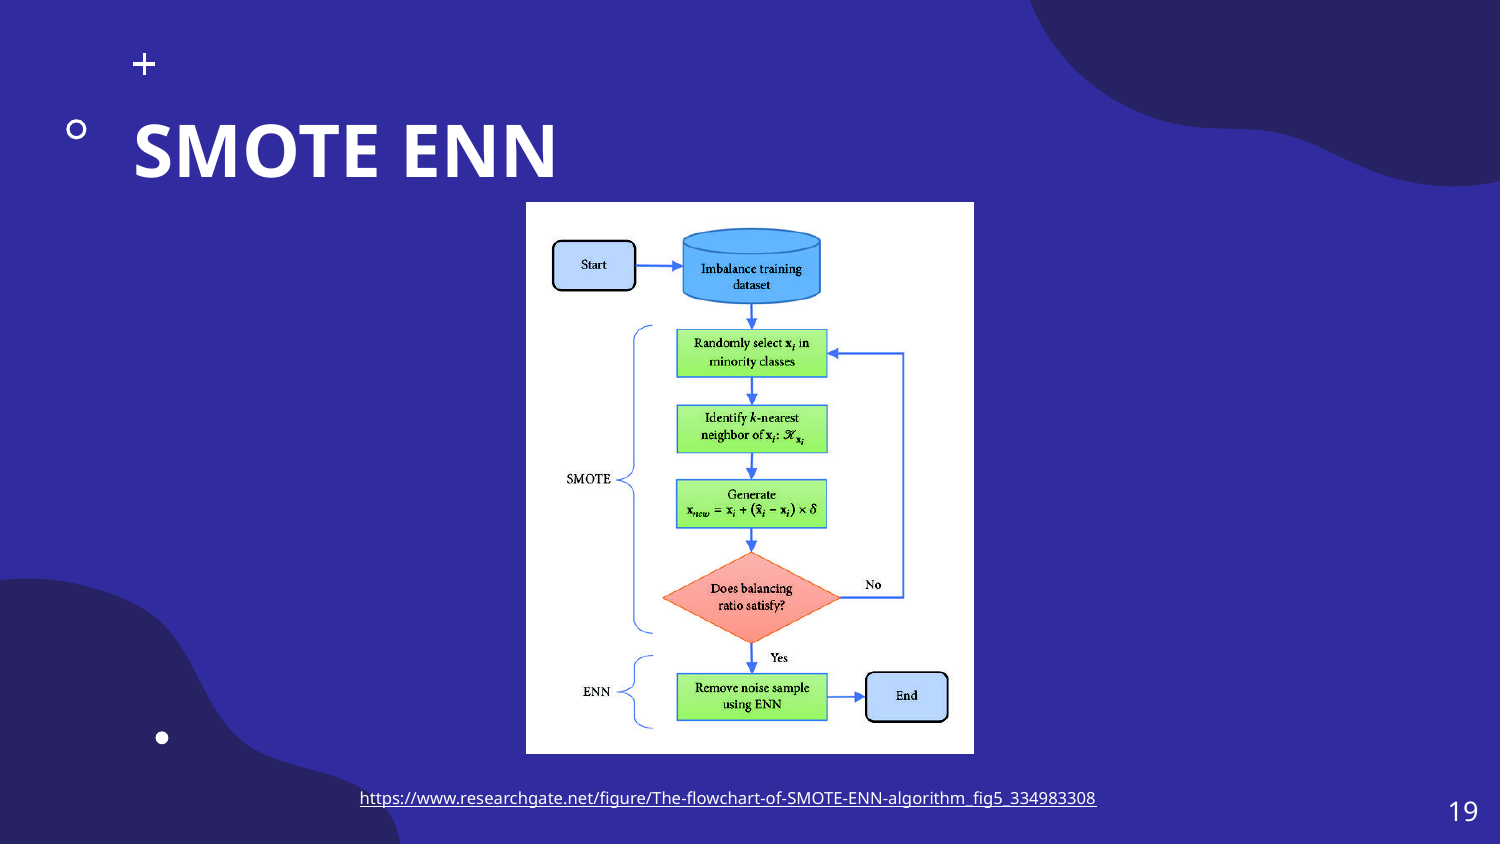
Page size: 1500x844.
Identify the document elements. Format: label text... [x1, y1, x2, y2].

text_box https://www.researchgate.net/figure/The-flowchart-of-SMOTE-ENN-algorithm_fig5_334983308 [341, 772, 1115, 817]
slide_number 19 [1403, 779, 1494, 844]
text_box SMOTE ENN [118, 89, 1382, 184]
picture [525, 201, 975, 754]
